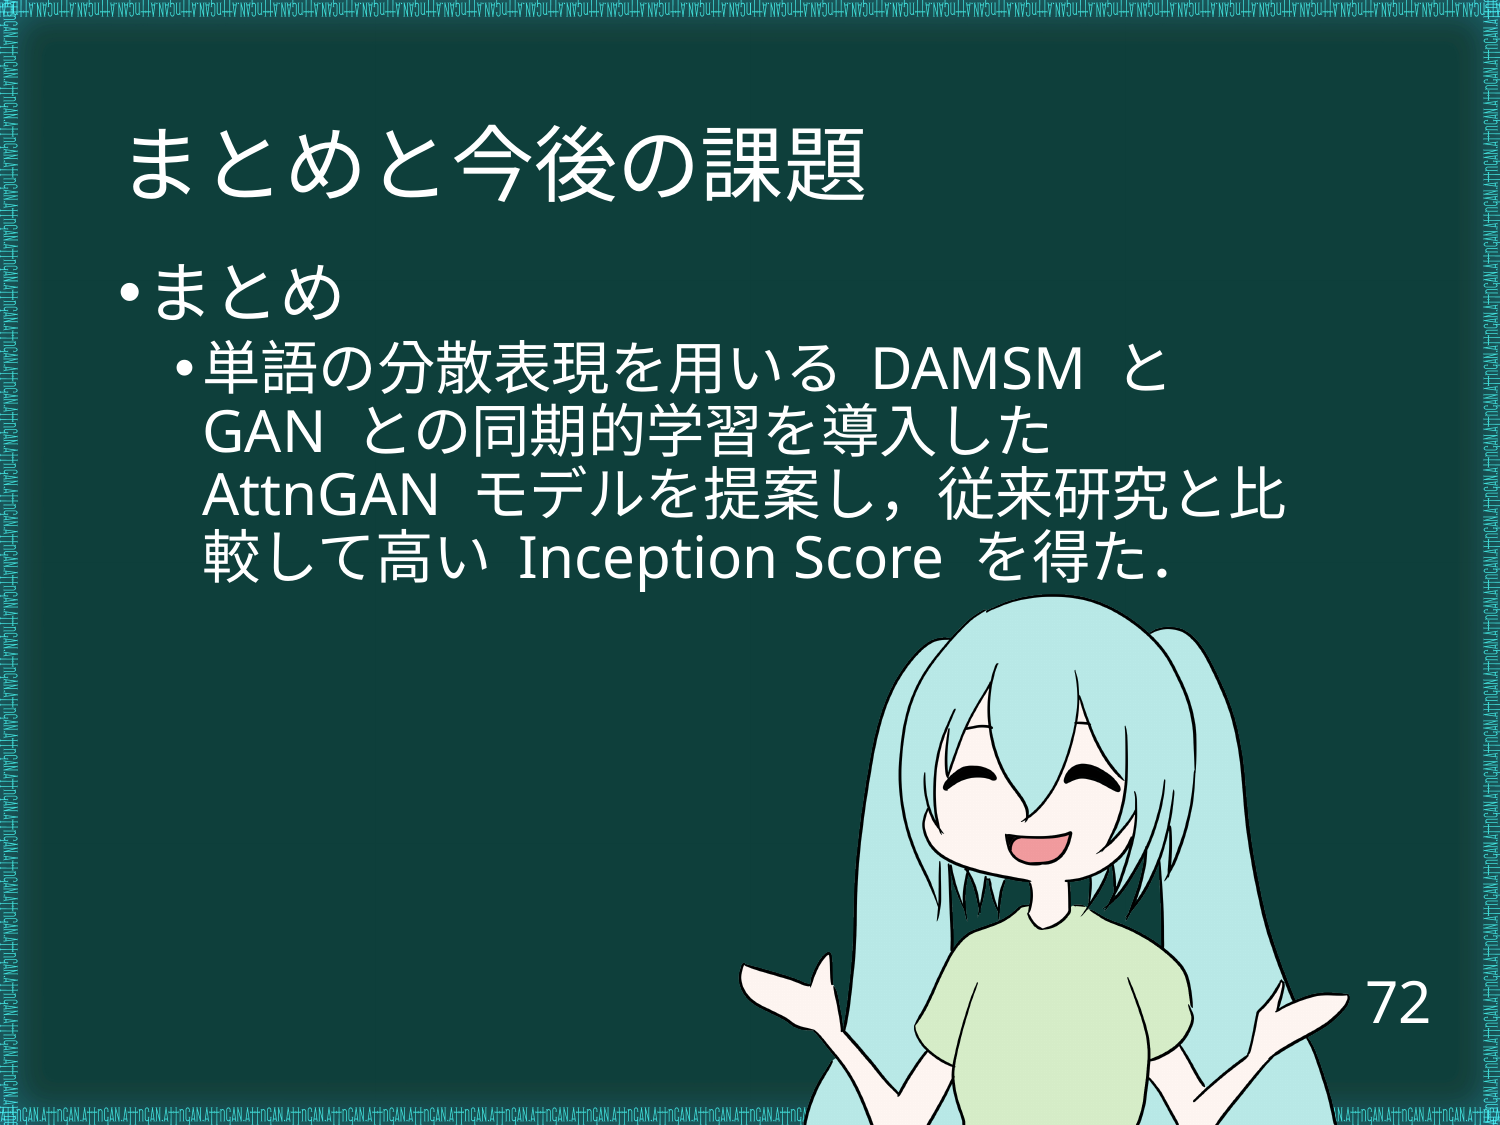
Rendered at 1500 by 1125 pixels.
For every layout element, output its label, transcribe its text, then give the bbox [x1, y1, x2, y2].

picture [0, 0, 1500, 1125]
slide_number 72 [1377, 972, 1447, 1037]
title まとめと今後の課題 [103, 59, 1397, 278]
list まとめ 単語の分散表現を用いる DAMSM と GAN との同期的学習を導入した AttnGAN モデルを提案し，従来研究と比較して高い Inception Score を得た． [103, 252, 1320, 1125]
